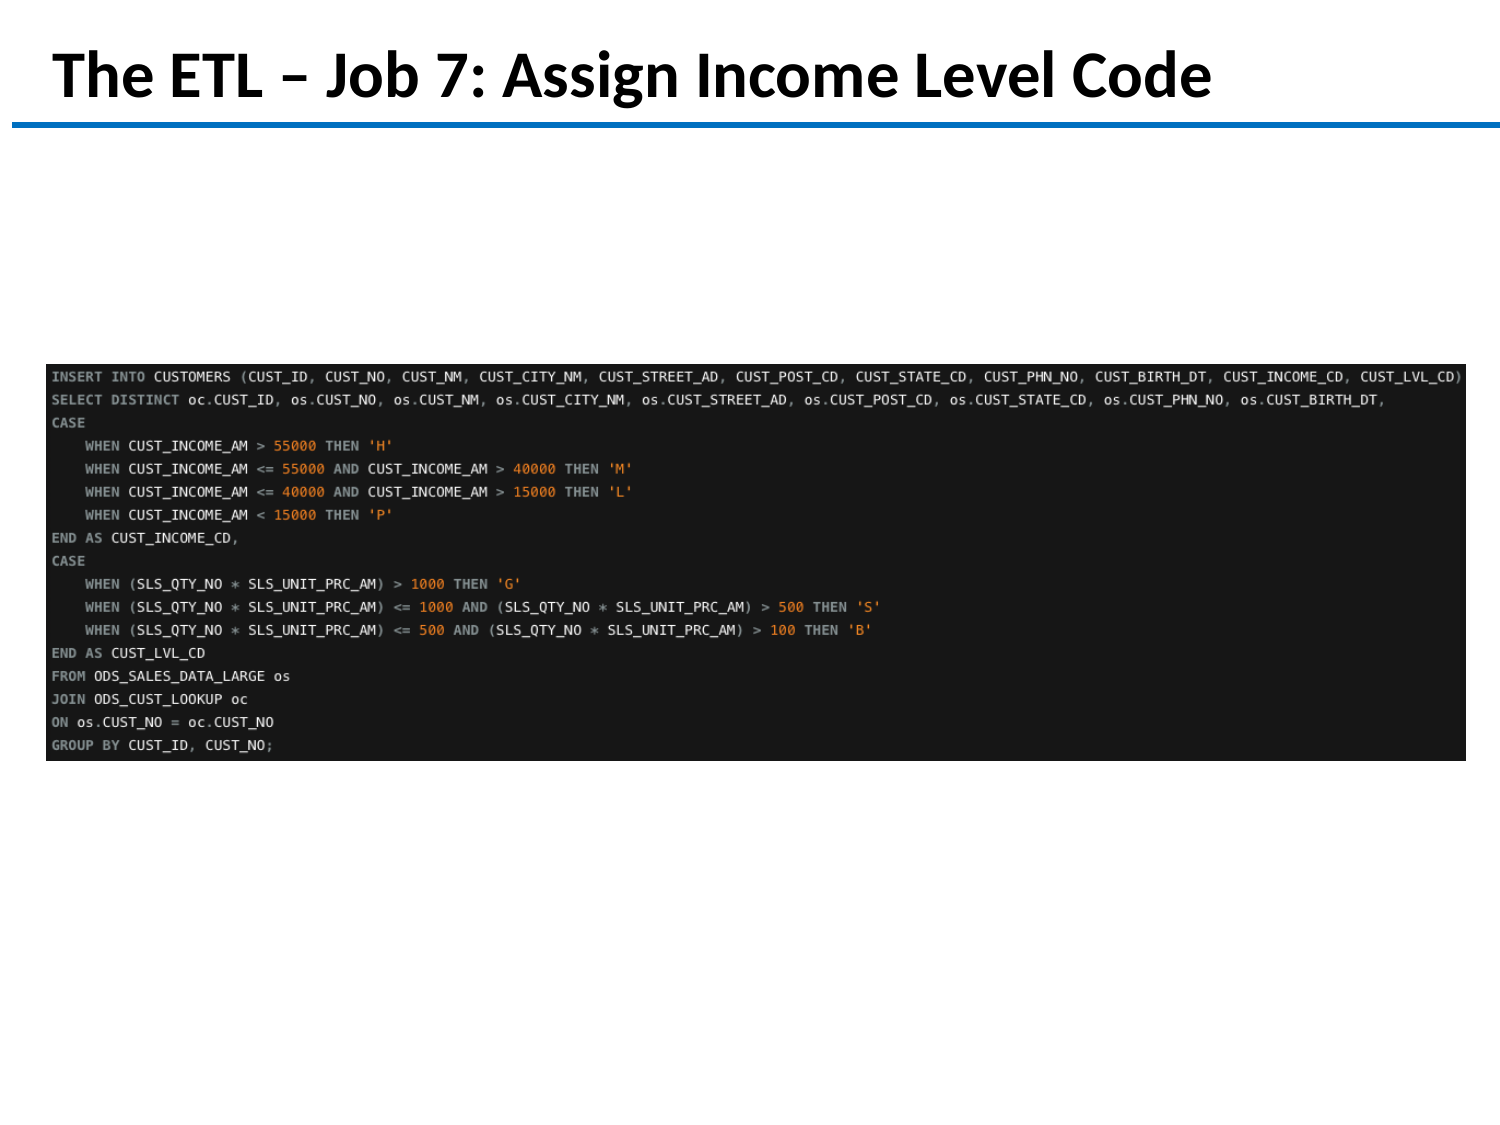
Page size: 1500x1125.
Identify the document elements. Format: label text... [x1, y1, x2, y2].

picture [46, 364, 1467, 761]
title The ETL – Job 7: Assign Income Level Code [37, 37, 1388, 105]
text_box [12, 137, 1488, 500]
